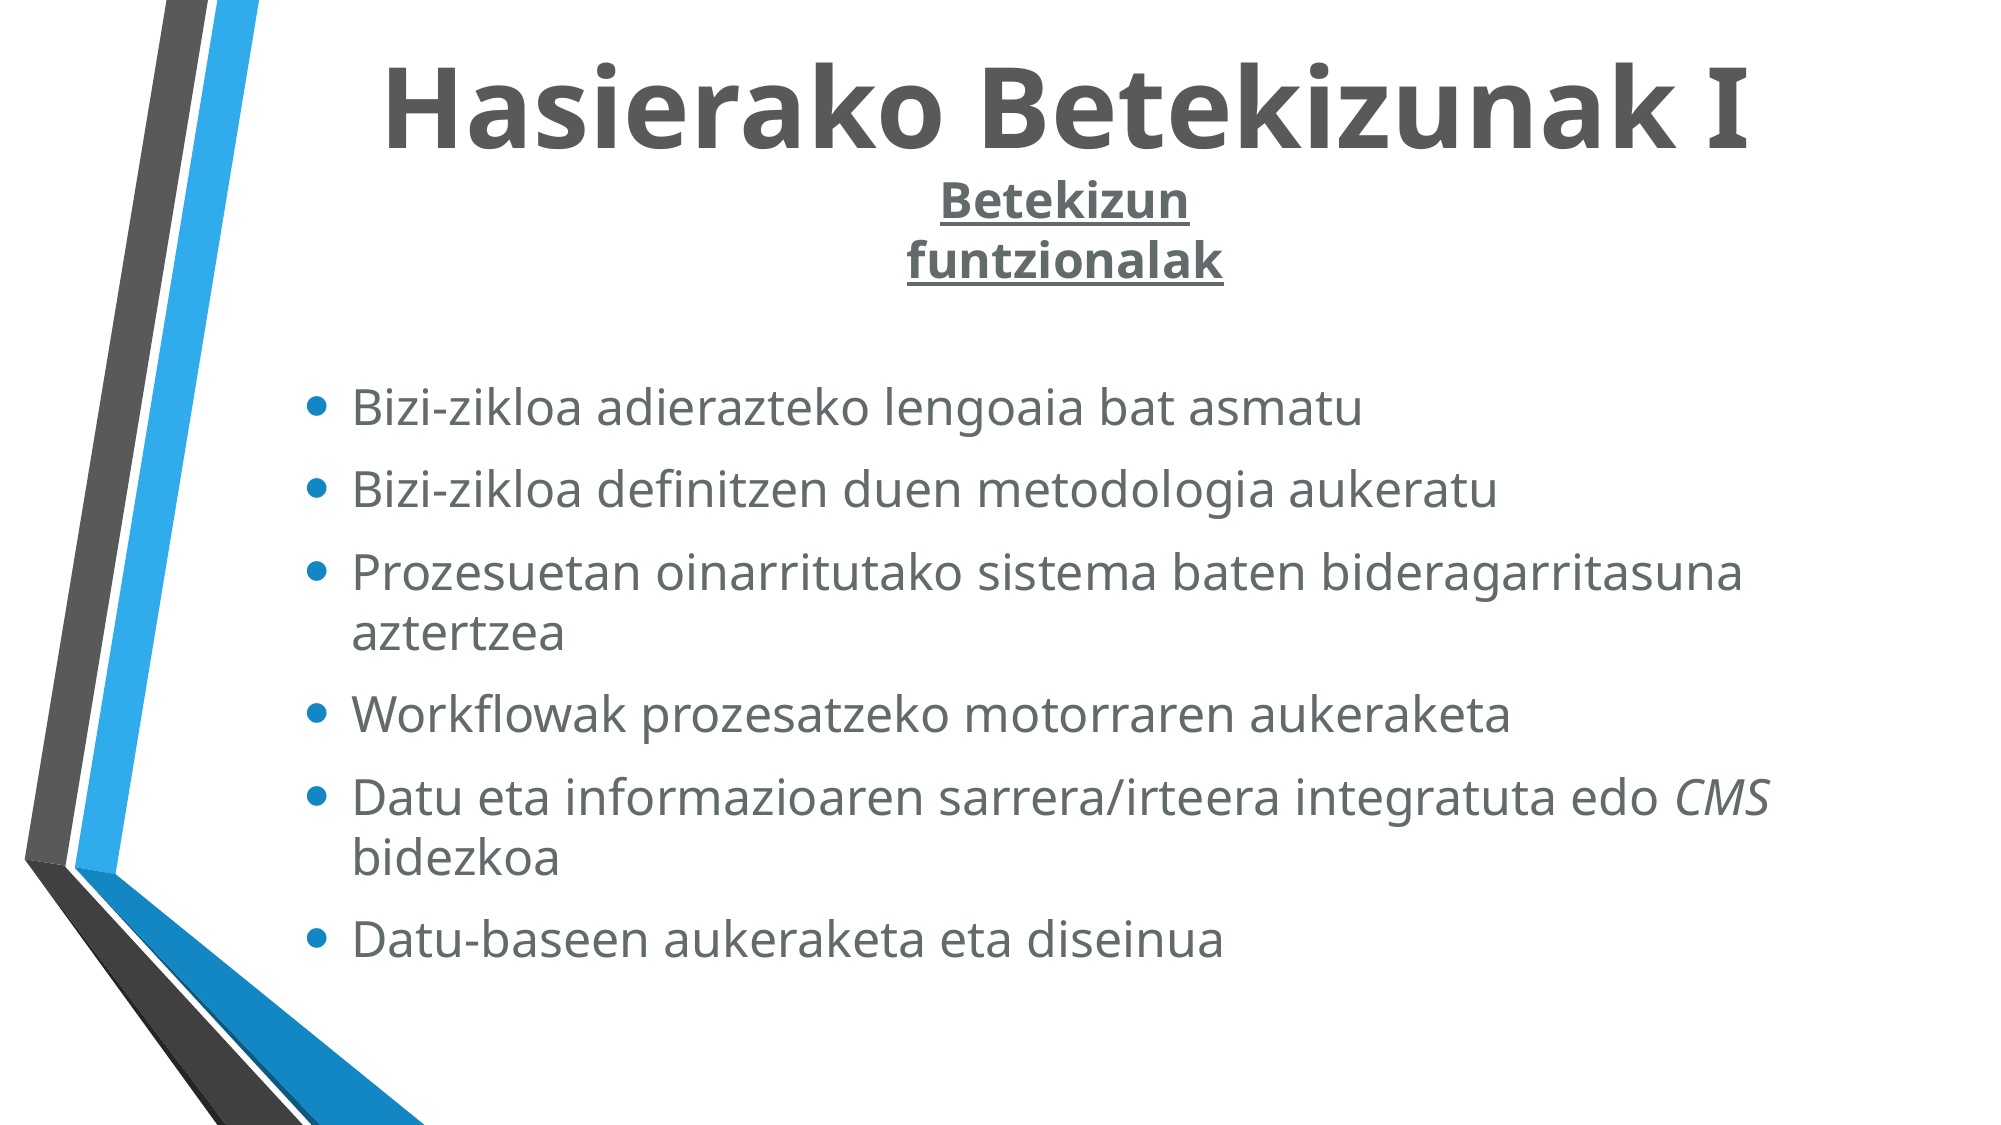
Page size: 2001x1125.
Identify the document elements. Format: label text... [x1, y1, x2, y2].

title Hasierako Betekizunak I [289, 0, 1842, 208]
list Betekizun funtzionalak [765, 181, 1365, 276]
text_box Bizi-zikloa adierazteko lengoaia bat asmatu Bizi-zikloa definitzen duen metodologia aukeratu Prozesuetan oinarritutako sistema baten bideragarritasuna aztertzea Workflowak prozesatzeko motorraren aukeraketa Datu eta informazioaren sarrera/irteera integratuta edo CMS bidezkoa Datu-baseen aukeraketa eta diseinua [289, 367, 1933, 1056]
